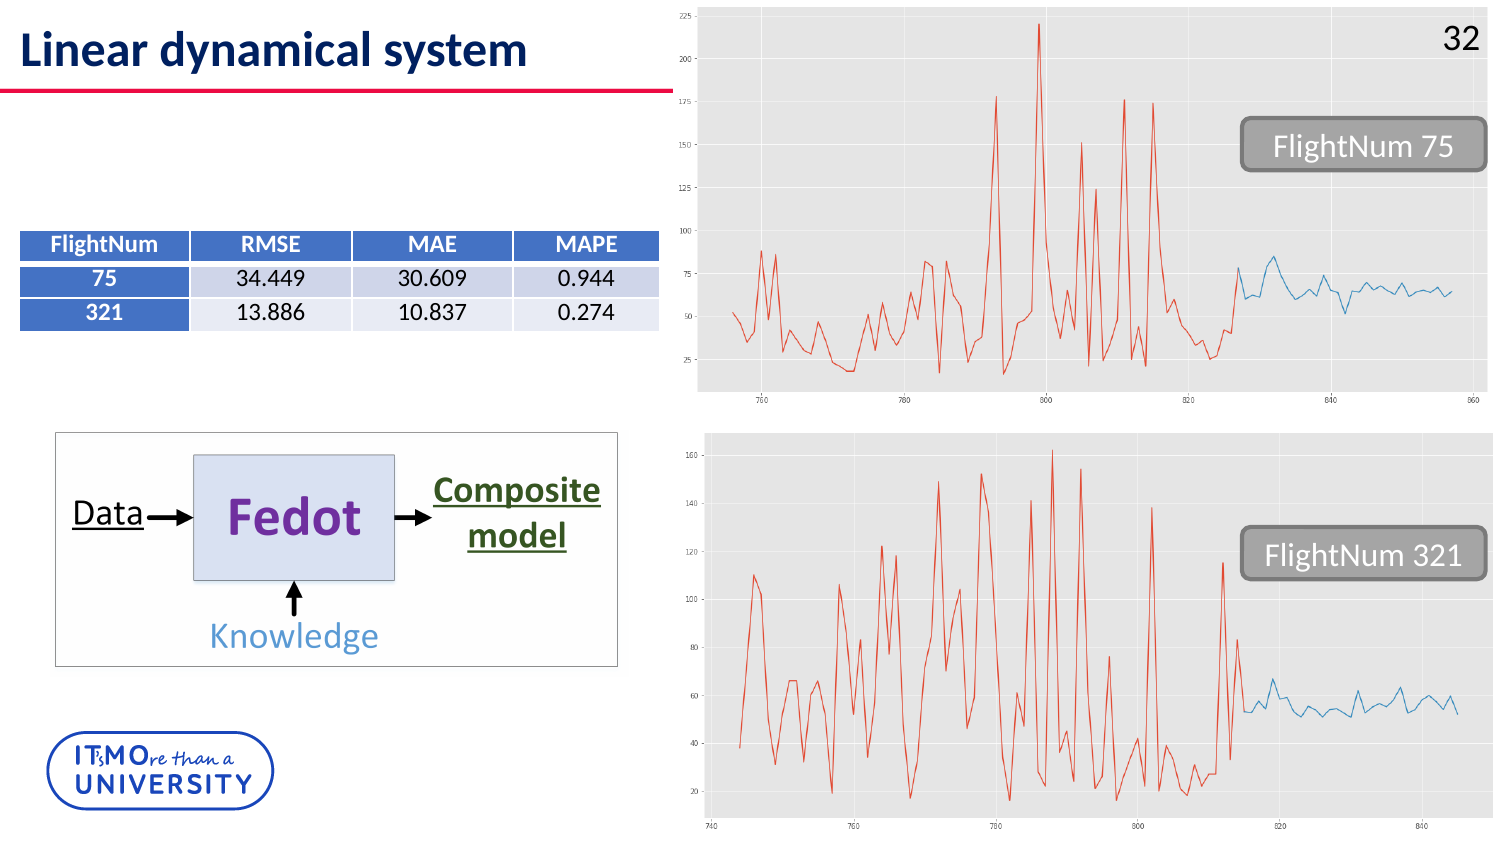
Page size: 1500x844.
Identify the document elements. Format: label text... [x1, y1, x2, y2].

table_cell 13.886 [191, 299, 351, 331]
table_cell 321 [20, 299, 189, 331]
title Linear dynamical system [5, 16, 668, 85]
table_header FlightNum [20, 231, 189, 261]
table_cell 0.274 [514, 299, 659, 331]
table_header RMSE [191, 231, 351, 261]
table_cell 10.837 [353, 299, 512, 331]
table_cell 30.609 [353, 267, 512, 297]
table_cell 34.449 [191, 267, 351, 297]
picture [0, 0, 1500, 844]
table_header MAE [353, 231, 512, 261]
table_cell 0.944 [514, 267, 659, 297]
table_cell 75 [20, 267, 189, 297]
table_header MAPE [514, 231, 659, 261]
